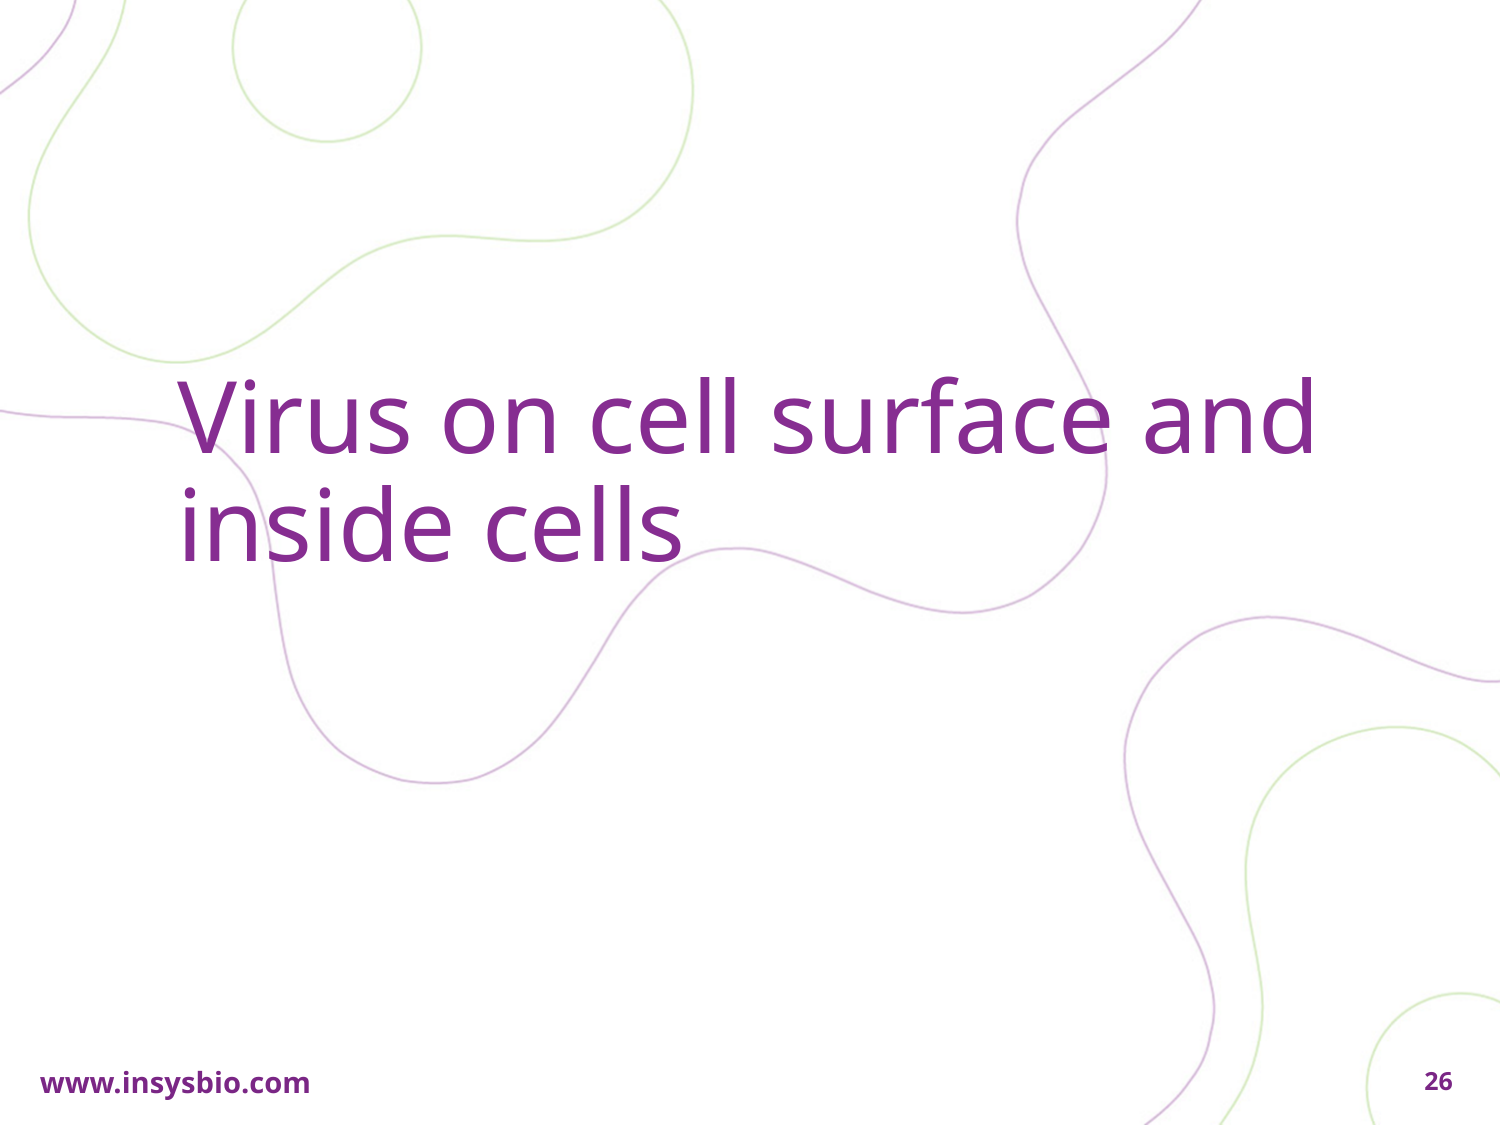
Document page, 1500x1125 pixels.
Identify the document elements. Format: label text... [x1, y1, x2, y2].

title Virus on cell surface and inside cells [102, 241, 1397, 710]
slide_number 26 [1130, 1052, 1468, 1113]
